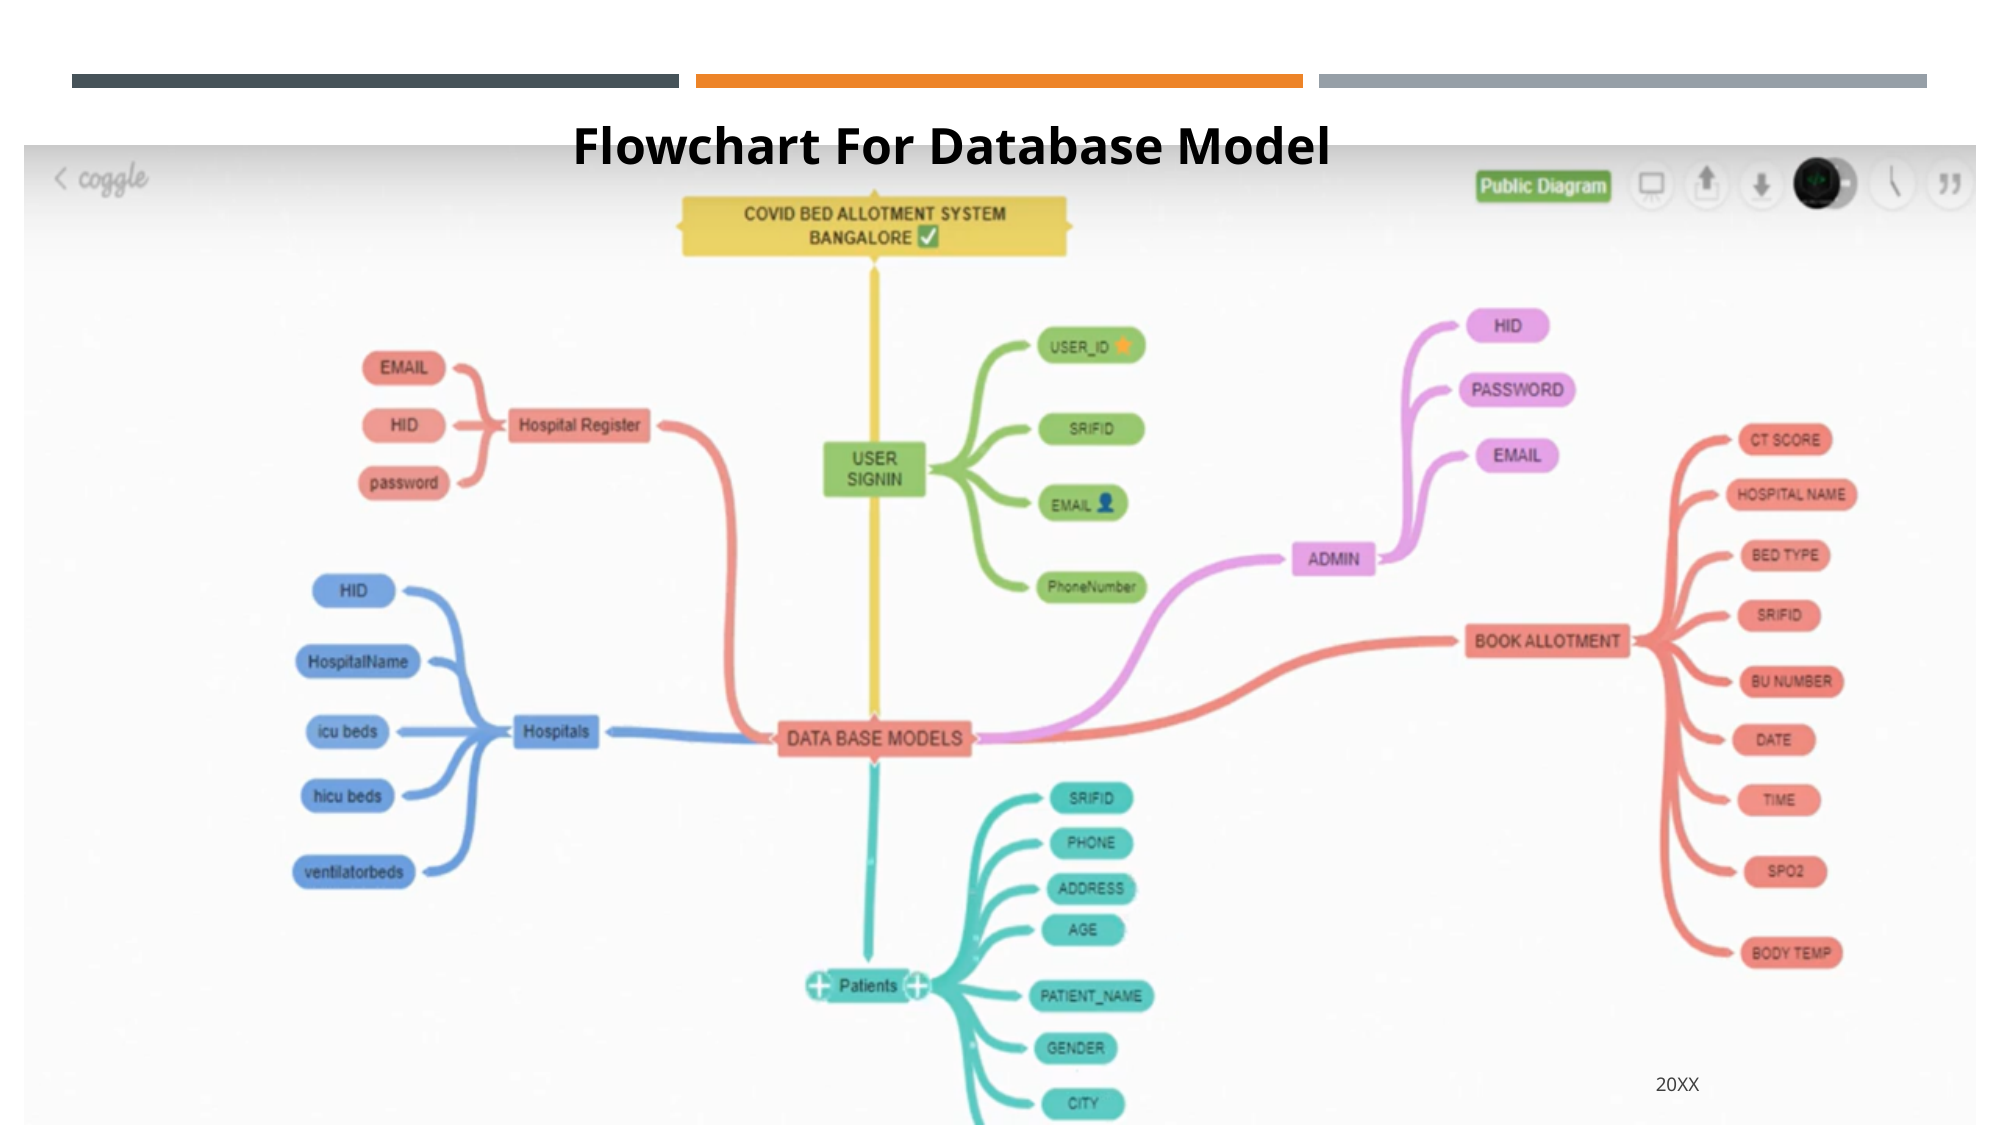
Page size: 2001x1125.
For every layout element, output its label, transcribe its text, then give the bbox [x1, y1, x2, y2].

picture [23, 144, 1977, 1125]
text_box Flowchart For Database Model [557, 107, 1443, 142]
